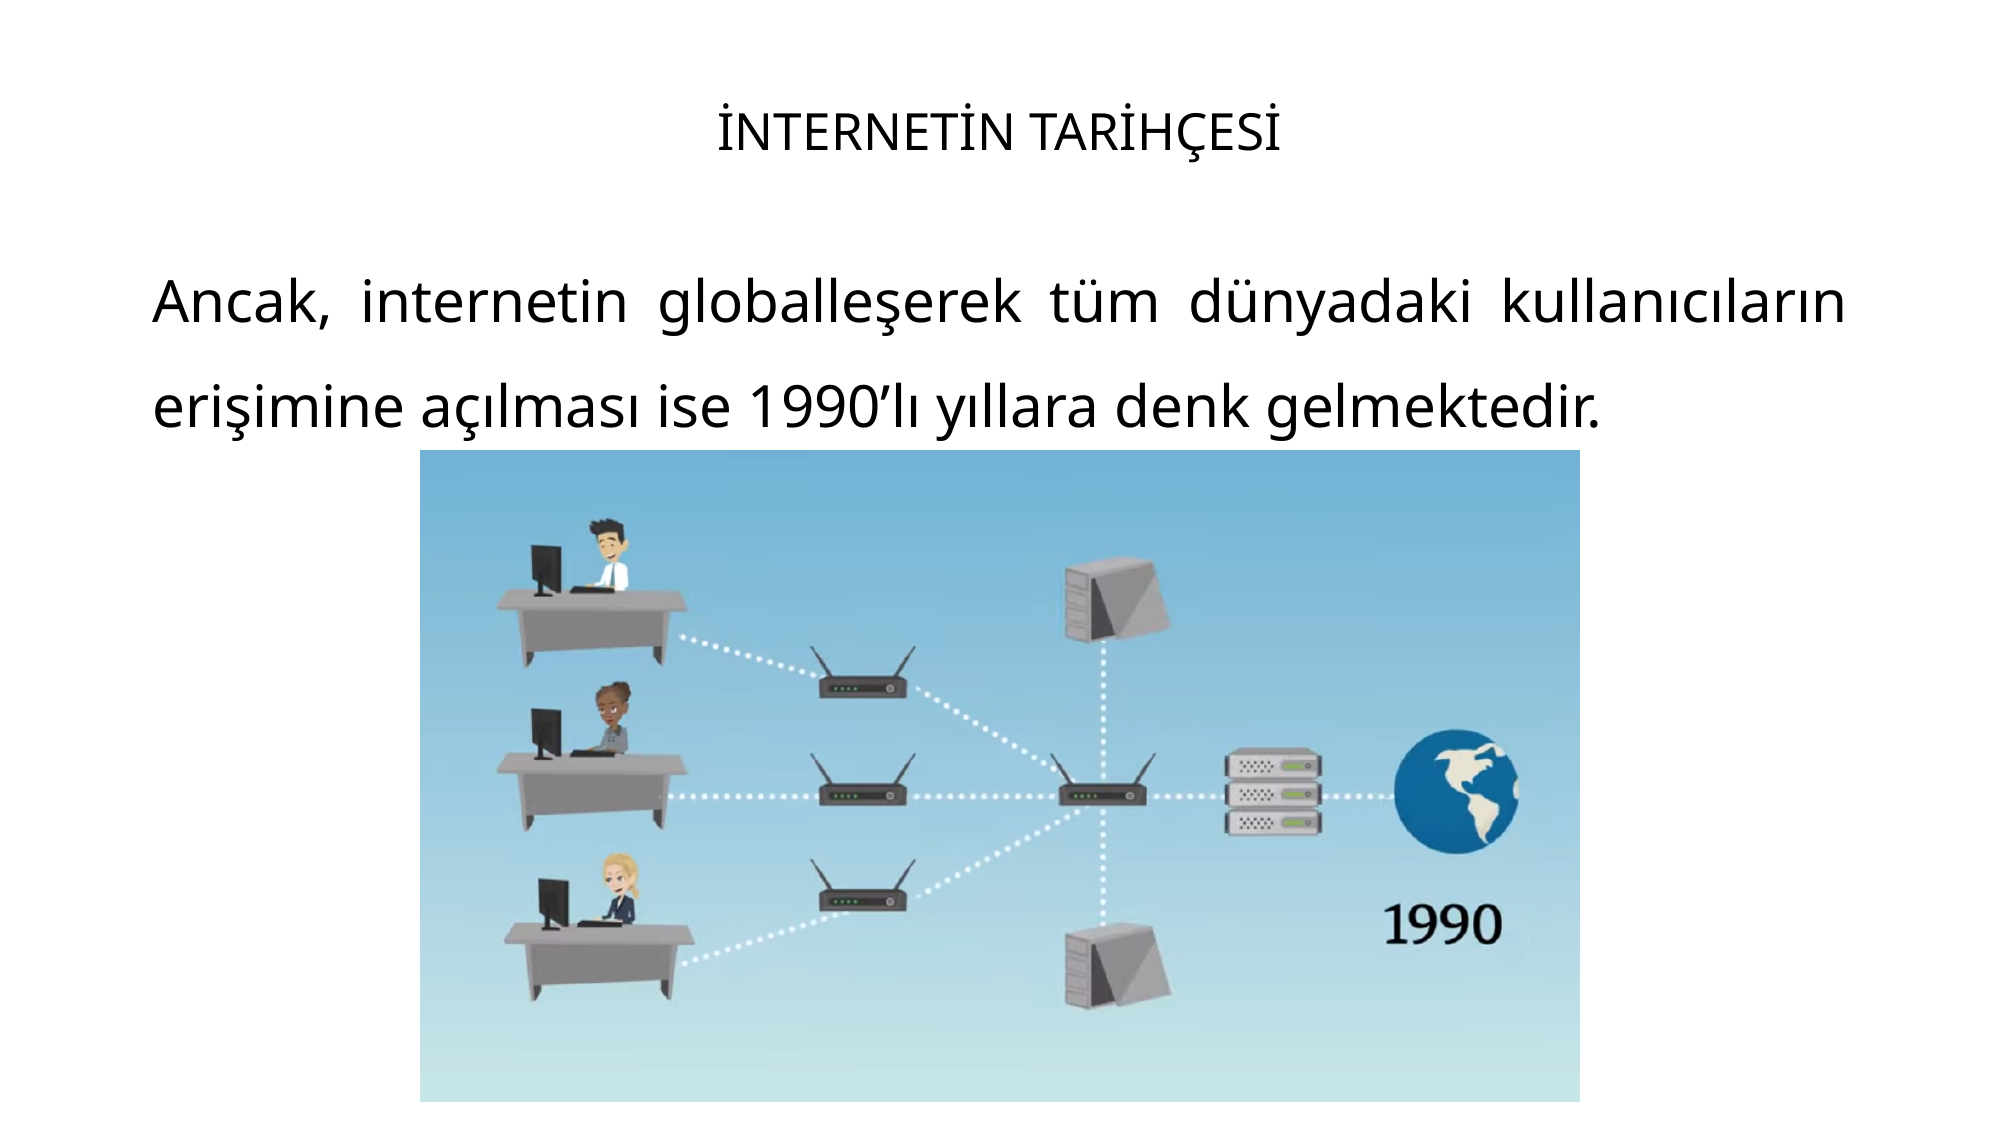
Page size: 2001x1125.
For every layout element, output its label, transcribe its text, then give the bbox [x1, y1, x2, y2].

title İNTERNETİN TARİHÇESİ [137, 59, 1863, 169]
picture [420, 449, 1580, 1103]
list Ancak, internetin globalleşerek tüm dünyadaki kullanıcıların erişimine açılması ise 1990’lı yıllara denk gelmektedir. [137, 221, 1863, 1014]
